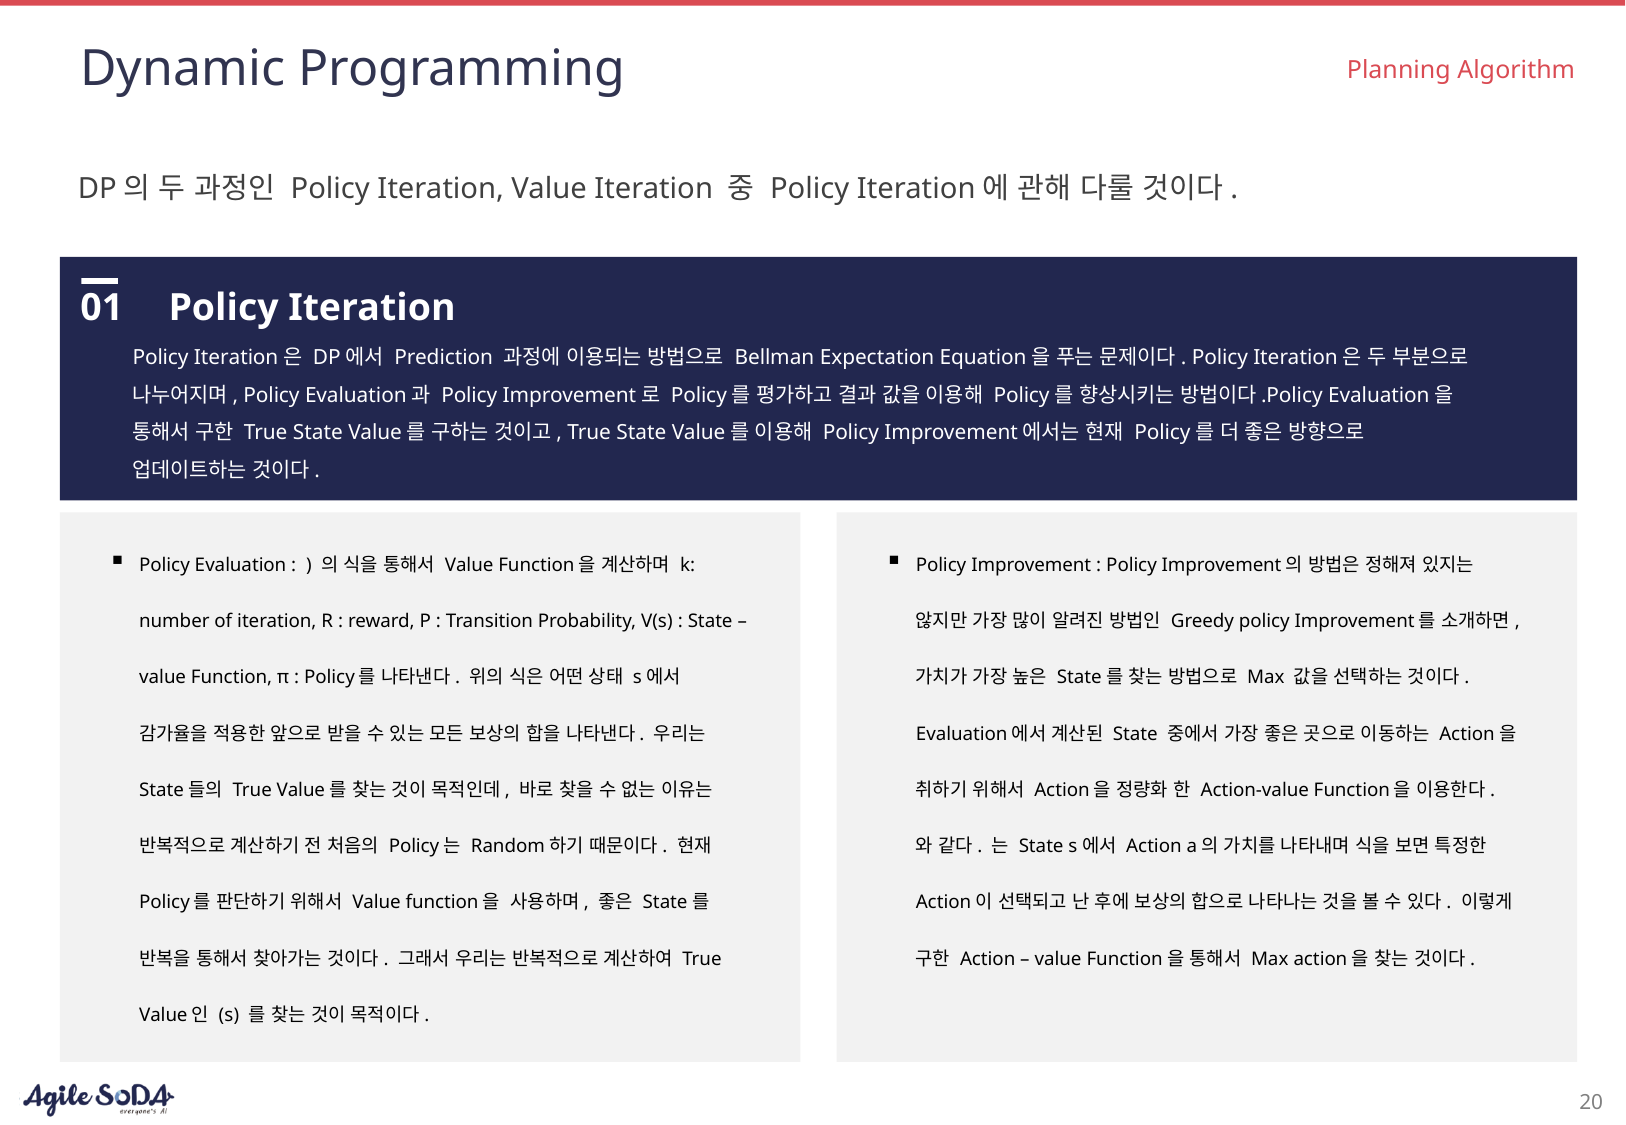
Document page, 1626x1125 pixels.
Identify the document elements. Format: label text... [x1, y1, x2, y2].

text_box Policy Iteration [153, 275, 544, 324]
list Planning Algorithm [1163, 29, 1591, 102]
text_box [79, 276, 120, 286]
text_box Policy Iteration은 DP에서 Prediction 과정에 이용되는 방법으로 Bellman Expectation Equation을 푸는 문제이다. Policy Iteration은 두 부분으로 나누어지며, Policy Evaluation과 Policy Improvement로 Policy를 평가하고 결과 값을 이용해 Policy를 향상시키는 방법이다.Policy Evaluation을 통해서 구한 True State Value를 구하는 것이고, True State Value를 이용해 Policy Improvement에서는 현재 Policy를 더 좋은 방향으로 업데이트하는 것이다. [117, 324, 1487, 527]
picture [19, 1075, 175, 1122]
text_box [58, 255, 1579, 502]
text_box DP의 두 과정인 Policy Iteration, Value Iteration 중 Policy Iteration에 관해 다룰 것이다. [62, 161, 1333, 212]
text_box [834, 510, 1579, 1064]
text_box [58, 510, 803, 1064]
text_box 01 [65, 275, 145, 336]
title Dynamic Programming [65, 29, 1155, 102]
